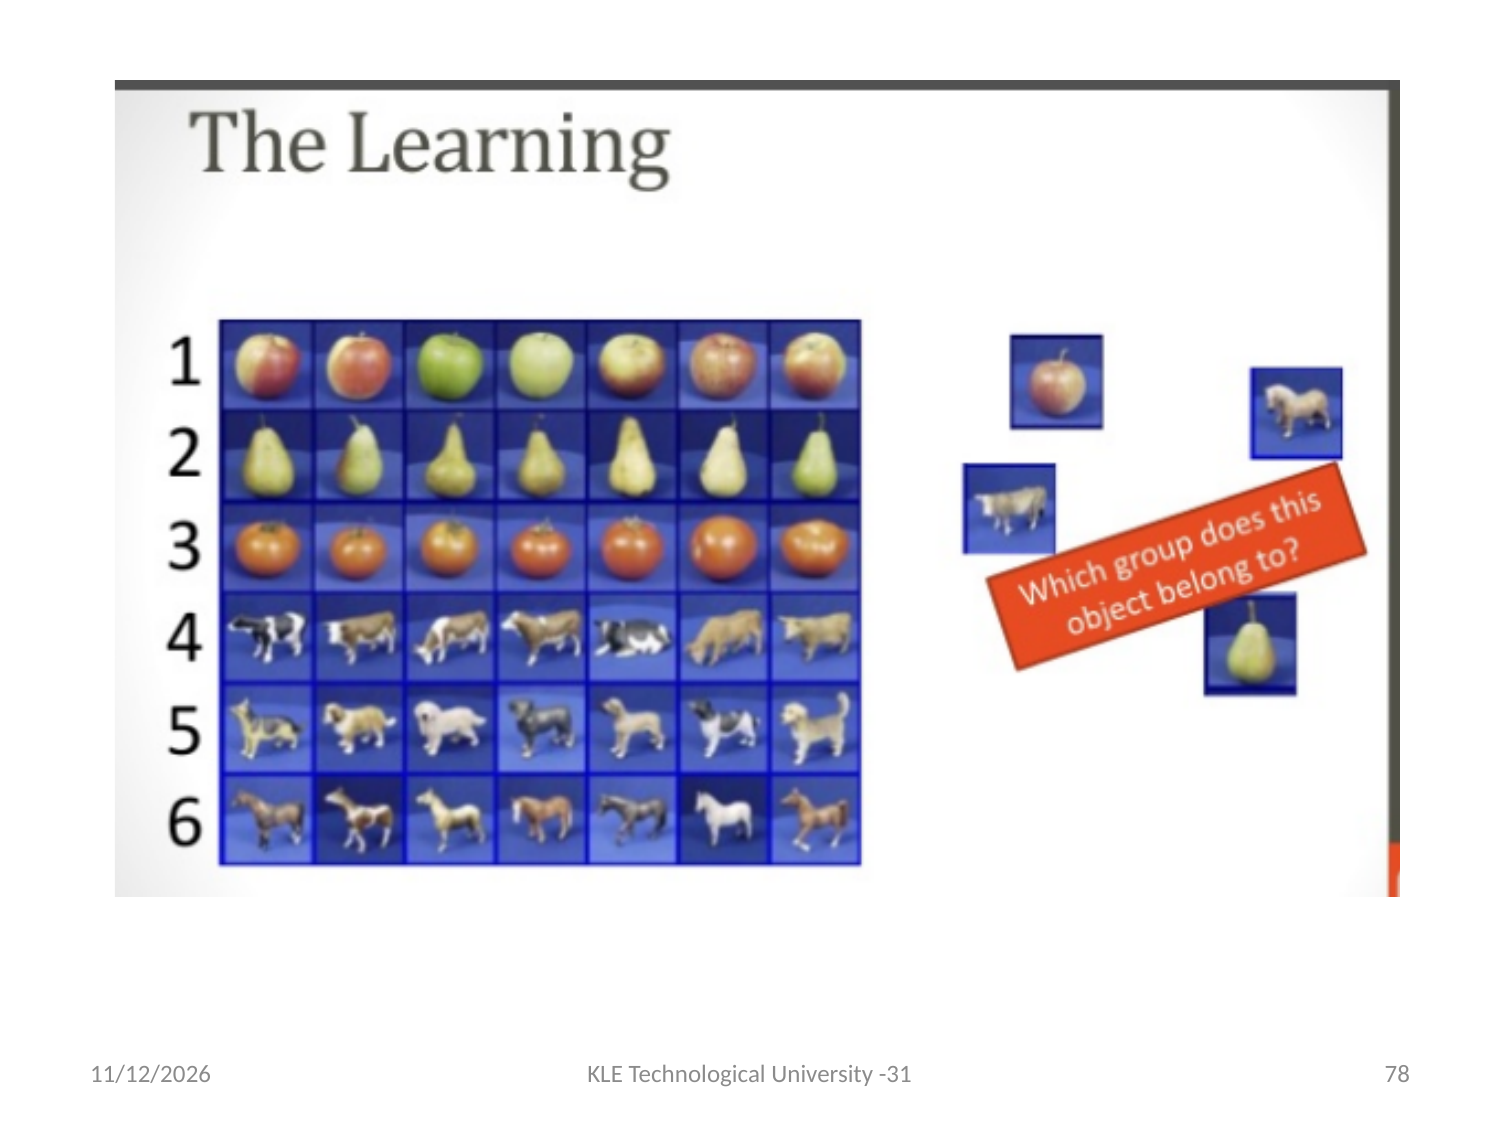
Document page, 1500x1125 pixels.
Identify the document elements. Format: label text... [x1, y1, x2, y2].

picture [114, 80, 1401, 897]
slide_number 78 [1074, 1042, 1425, 1103]
footer KLE Technological University -31 [512, 1042, 988, 1103]
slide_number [75, 1042, 425, 1103]
